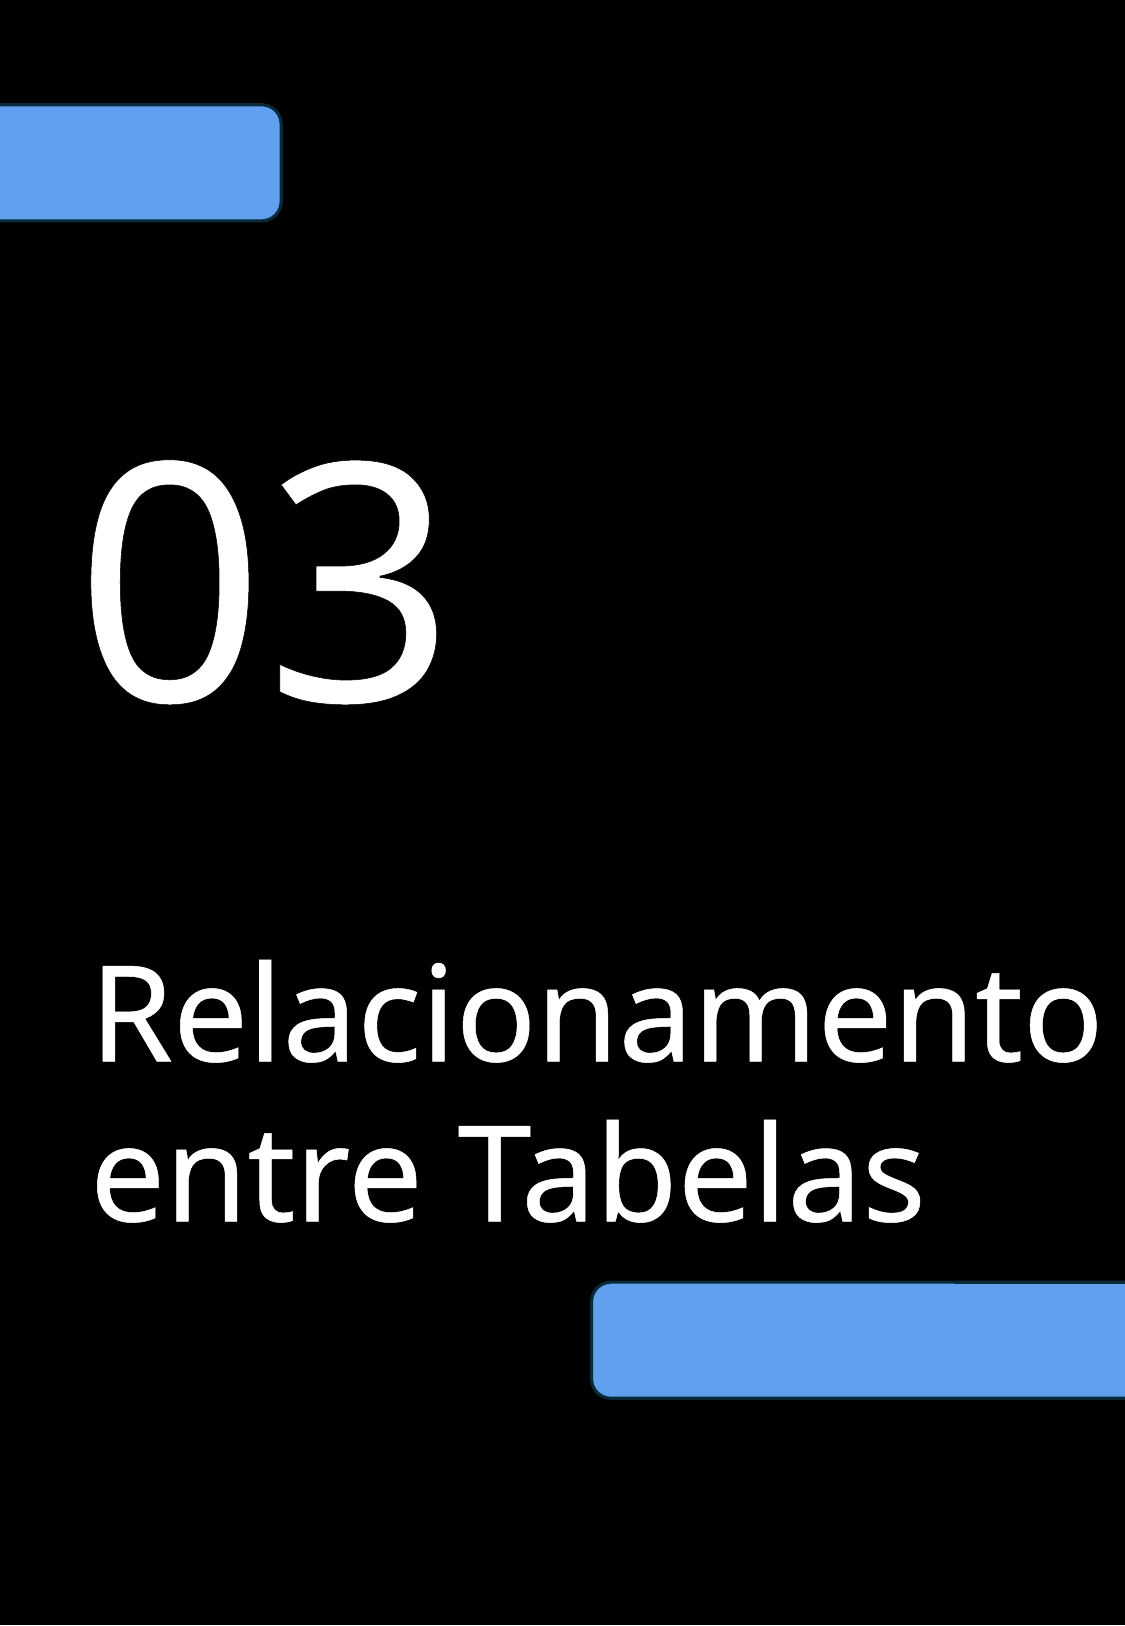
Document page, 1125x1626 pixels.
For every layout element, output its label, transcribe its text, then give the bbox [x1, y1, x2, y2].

text_box [0, 103, 283, 223]
text_box Relacionamento entre Tabelas [75, 920, 1125, 1256]
text_box 03 [59, 360, 471, 776]
text_box [589, 1280, 1125, 1400]
